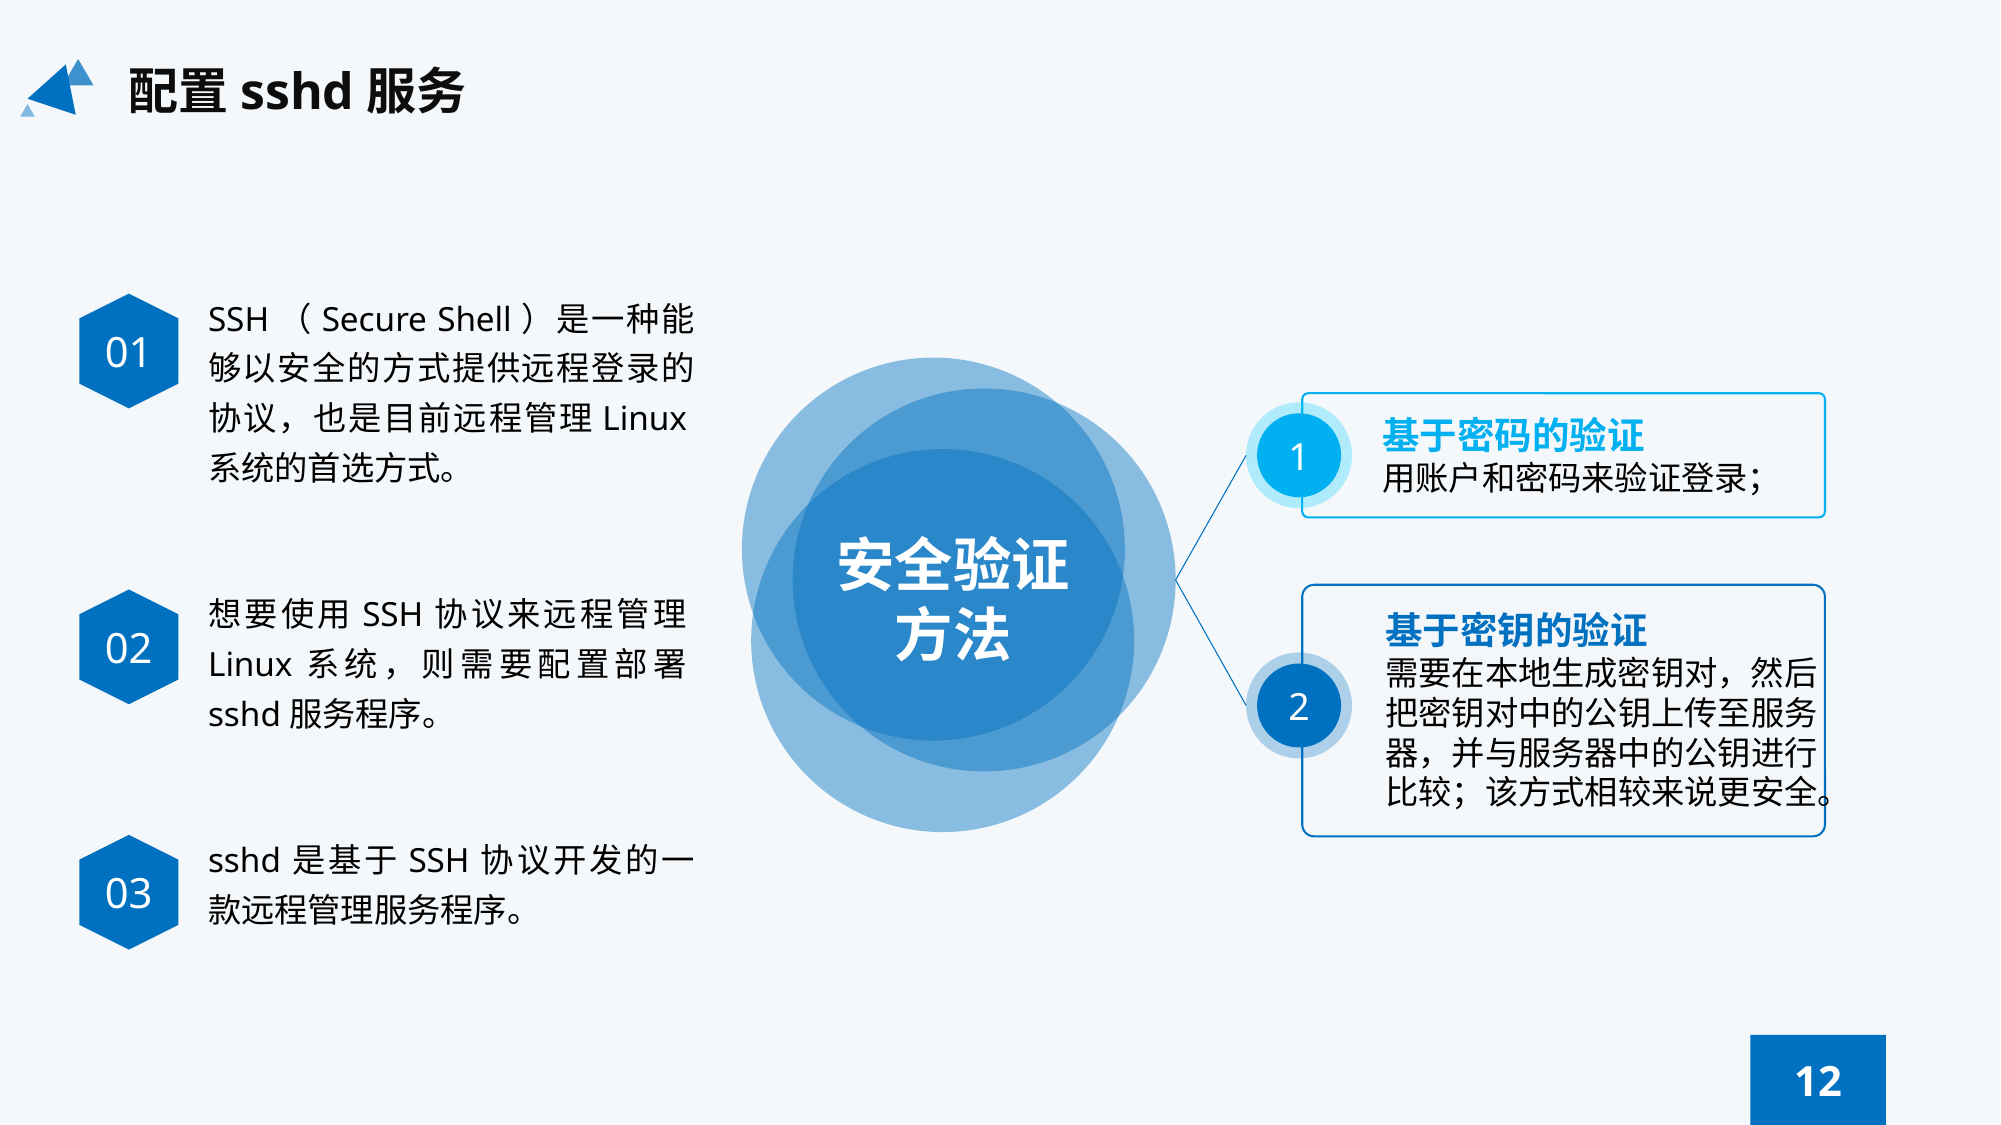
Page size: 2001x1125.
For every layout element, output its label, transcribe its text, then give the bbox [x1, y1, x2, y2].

text_box 1 [1256, 412, 1343, 499]
text_box [807, 387, 1175, 717]
text_box [1245, 401, 1354, 510]
text_box [1301, 583, 1827, 838]
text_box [79, 821, 710, 950]
text_box [1301, 392, 1827, 519]
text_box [79, 280, 710, 493]
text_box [20, 58, 94, 117]
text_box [79, 576, 710, 739]
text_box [1175, 455, 1247, 579]
text_box [1245, 651, 1354, 760]
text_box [1750, 1034, 1886, 1125]
text_box 基于密码的验证 用账户和密码来验证登录； [1367, 404, 1906, 505]
text_box 安全验证方法 [803, 521, 1103, 676]
text_box 基于密钥的验证 需要在本地生成密钥对，然后把密钥对中的公钥上传至服务器，并与服务器中的公钥进行比较；该方式相较来说更安全。 [1370, 599, 1864, 819]
text_box [740, 356, 1057, 613]
text_box 配置sshd服务 [113, 52, 1086, 127]
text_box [1175, 579, 1247, 706]
text_box 2 [1256, 662, 1343, 749]
text_box [750, 448, 1136, 834]
